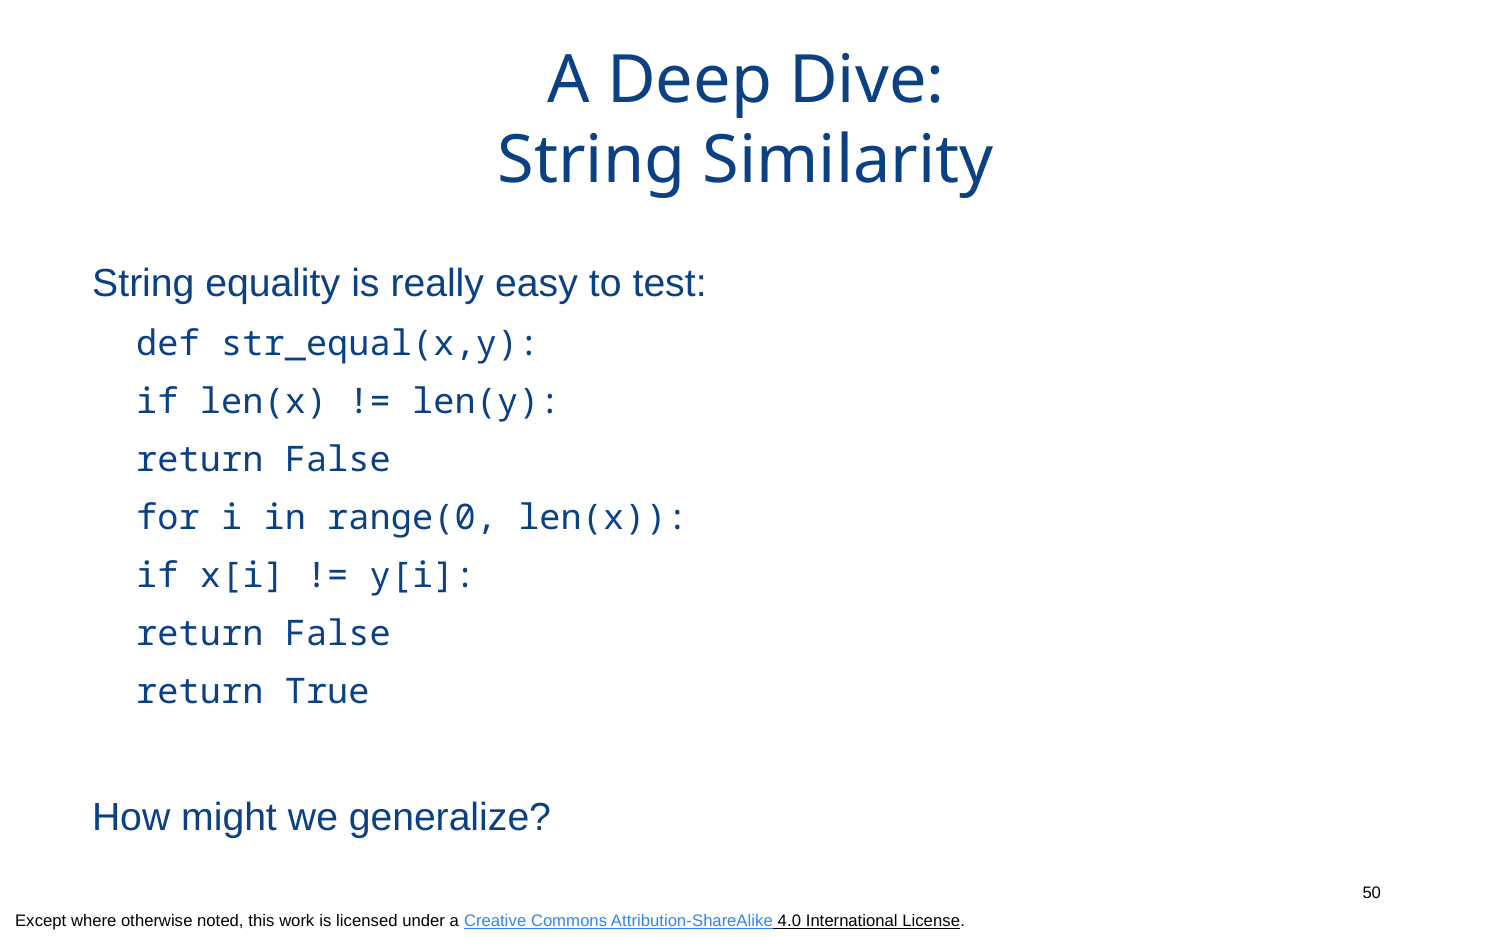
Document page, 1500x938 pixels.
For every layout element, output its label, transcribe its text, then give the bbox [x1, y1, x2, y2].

title A Deep Dive: String Similarity [77, 26, 1416, 205]
footer [77, 868, 660, 919]
list String equality is really easy to test: def str_equal(x,y): if len(x) != len(y): return False for i in range(0, len(x)): if x[i] != y[i]: return False return True How might we generalize? [77, 239, 1416, 857]
slide_number 50 [1347, 866, 1416, 917]
